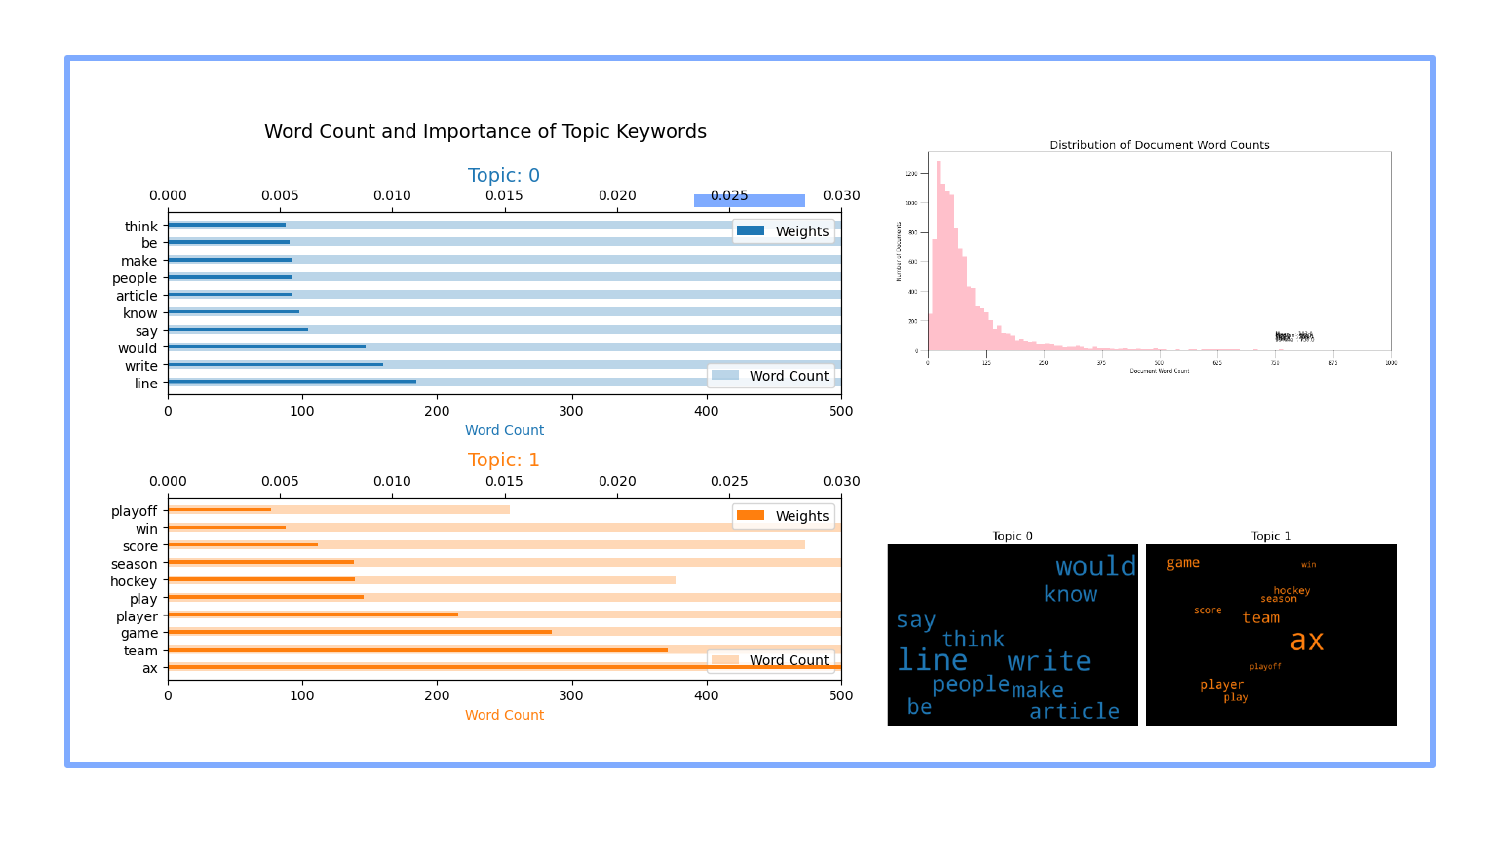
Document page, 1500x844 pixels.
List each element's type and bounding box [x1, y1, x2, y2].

picture [100, 112, 871, 731]
picture [881, 526, 1401, 731]
picture [893, 136, 1402, 377]
